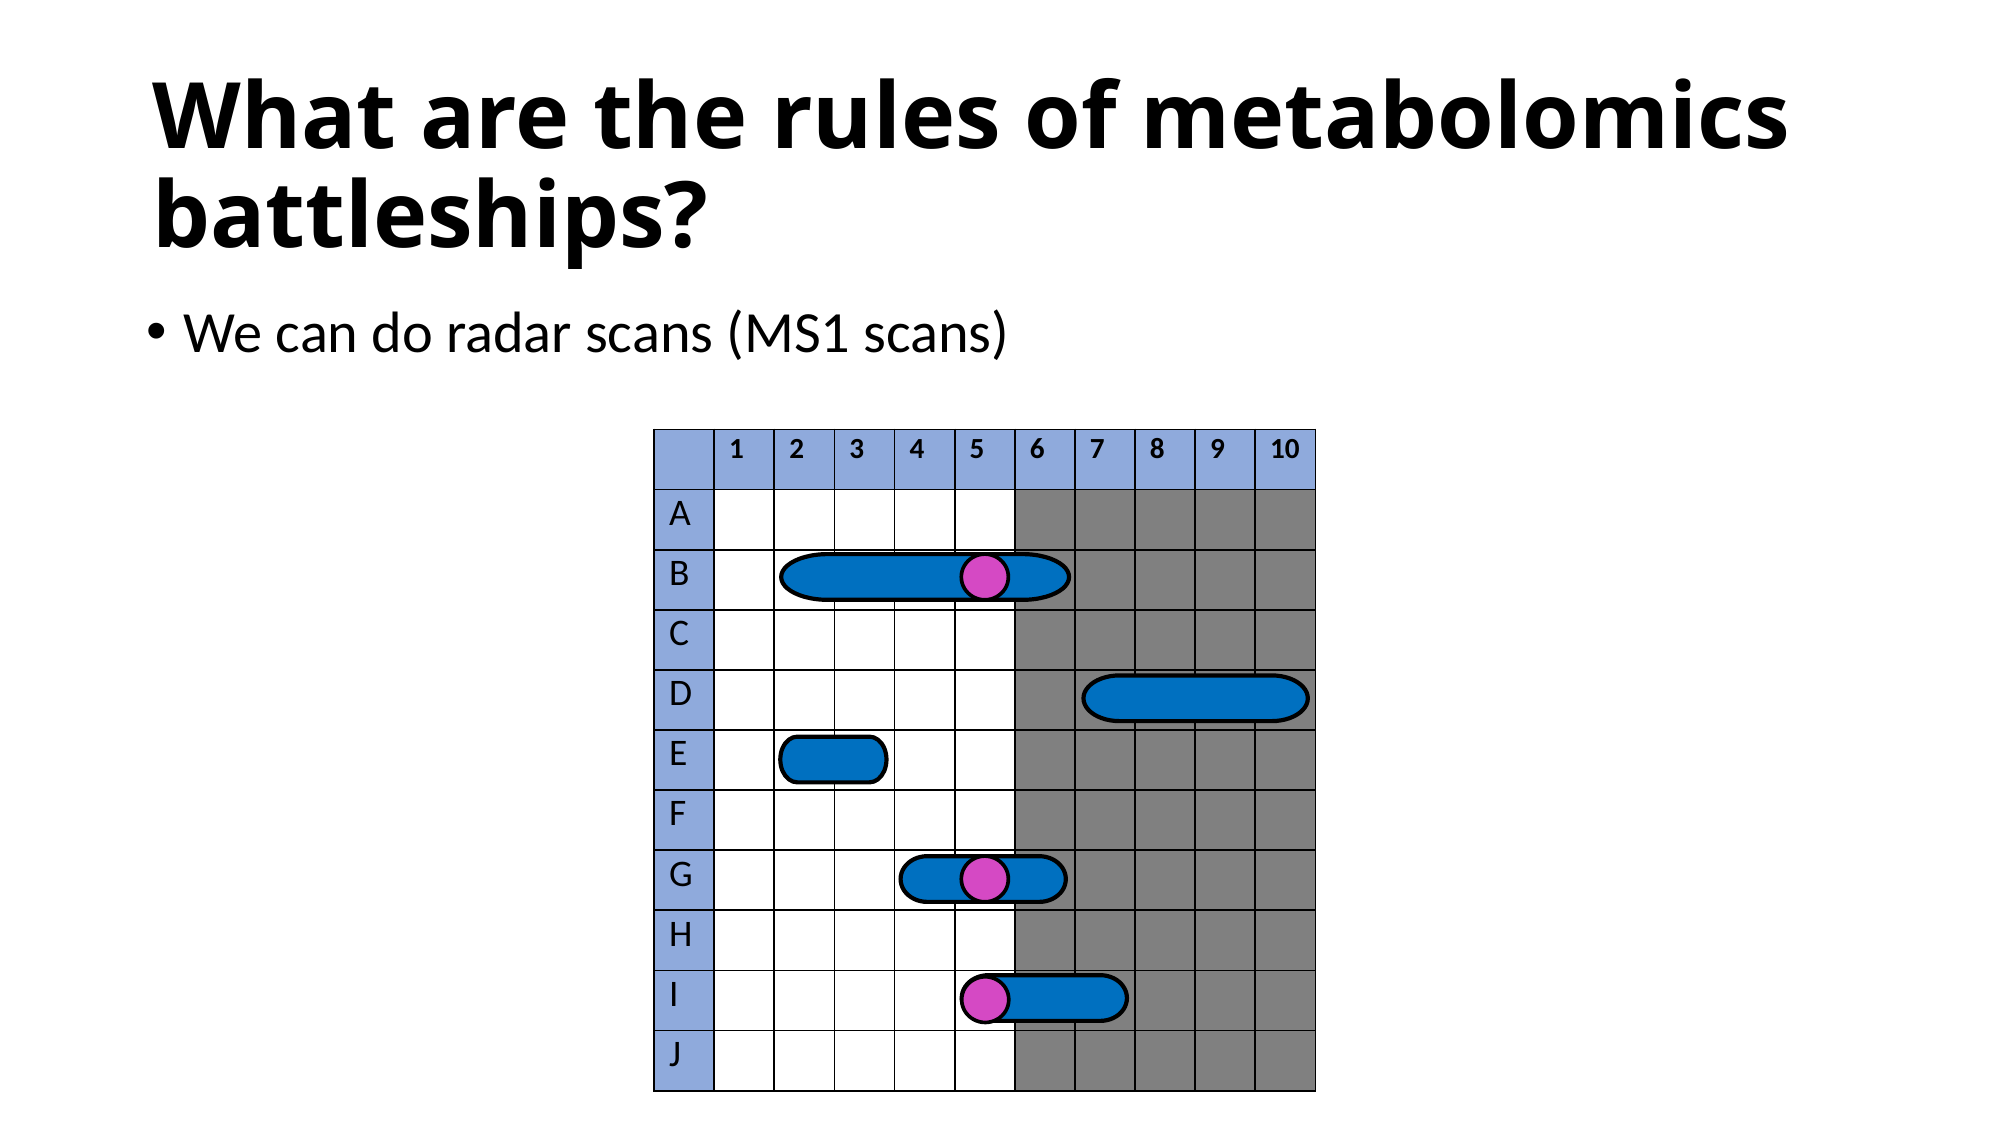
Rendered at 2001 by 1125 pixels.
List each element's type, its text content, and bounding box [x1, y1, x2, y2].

table_cell [1256, 851, 1315, 909]
table_cell [1016, 490, 1074, 549]
table_cell [956, 971, 1014, 1030]
table_cell [1076, 911, 1134, 970]
text_box [960, 975, 1010, 1024]
table_cell [775, 490, 834, 549]
text_box [960, 855, 1010, 903]
table_header 2 [775, 430, 834, 489]
table_cell [715, 671, 773, 729]
table_cell D [655, 671, 713, 729]
table_cell [835, 611, 894, 669]
table_cell [1196, 551, 1254, 609]
table_cell [1136, 911, 1194, 970]
table_cell [715, 551, 773, 609]
table_header 9 [1196, 430, 1254, 489]
text_box [780, 553, 978, 601]
table_cell [835, 851, 894, 909]
text_box We can do radar scans (MS1 scans) [131, 294, 1857, 396]
table_cell [1256, 490, 1315, 549]
table_cell [1076, 731, 1134, 789]
table_cell [1196, 723, 1254, 729]
table_cell [1256, 911, 1315, 970]
table_cell [895, 851, 954, 909]
table_cell [1256, 791, 1315, 849]
table_cell [775, 731, 834, 789]
table_cell [895, 1031, 954, 1090]
table_cell [1136, 551, 1194, 609]
table_cell [1016, 851, 1074, 909]
table_cell [956, 791, 1014, 849]
table_cell [1196, 971, 1254, 1030]
table_cell [1196, 791, 1254, 849]
table_cell [1016, 1031, 1074, 1090]
table_cell [956, 671, 1014, 729]
table_header [655, 430, 713, 489]
table_cell [1136, 490, 1194, 549]
table_cell [1016, 611, 1074, 669]
table_cell [1076, 971, 1134, 1030]
table_cell [835, 791, 894, 849]
table_cell [1076, 1031, 1134, 1090]
table_cell [895, 671, 954, 729]
table_cell [715, 1031, 773, 1090]
title What are the rules of metabolomics battleships? [137, 59, 1863, 278]
table_cell [1136, 1031, 1194, 1090]
table_cell [1136, 971, 1194, 1030]
table_cell [1076, 490, 1134, 549]
table_cell [1136, 791, 1194, 849]
table_cell [1256, 671, 1315, 729]
table_cell [775, 551, 834, 609]
table_cell [895, 601, 954, 609]
table_cell [1076, 611, 1134, 669]
table_cell [775, 911, 834, 970]
table_cell A [655, 490, 713, 549]
table_cell [715, 791, 773, 849]
table_cell [775, 971, 834, 1030]
table_cell [1016, 791, 1074, 849]
table_cell [1196, 851, 1254, 909]
table_cell [1196, 490, 1254, 549]
table_cell [1196, 1031, 1254, 1090]
table_cell [1256, 611, 1315, 669]
table_cell C [655, 611, 713, 669]
table_cell B [655, 551, 713, 609]
table_cell [1076, 791, 1134, 849]
table_header 1 [715, 430, 773, 489]
table_cell [1256, 551, 1315, 609]
table_cell [895, 490, 954, 549]
text_box [975, 974, 1128, 1022]
table_cell [895, 731, 954, 789]
table_cell [835, 911, 894, 970]
table_cell [1016, 671, 1074, 729]
table_cell [835, 490, 894, 549]
table_cell [1076, 551, 1134, 609]
table_header 4 [895, 430, 954, 489]
table_header 5 [956, 430, 1014, 489]
table_cell [775, 611, 834, 669]
table_cell [1196, 731, 1254, 789]
table_cell [835, 601, 894, 609]
text_box [992, 855, 1067, 903]
table_header 8 [1136, 430, 1194, 489]
table_cell [835, 971, 894, 1030]
table_cell [956, 611, 1014, 669]
table_cell [835, 1031, 894, 1090]
table_cell [1076, 671, 1134, 729]
table_cell [835, 671, 894, 729]
table_header 3 [835, 430, 894, 489]
table_cell [1016, 1022, 1074, 1030]
table_cell [956, 490, 1014, 549]
table_header 6 [1016, 430, 1074, 489]
table_cell [1256, 971, 1315, 1030]
table_header 7 [1076, 430, 1134, 489]
table_cell [956, 731, 1014, 789]
table_cell [895, 911, 954, 970]
table_cell [1136, 851, 1194, 909]
table_cell G [655, 851, 713, 909]
table_cell [835, 731, 894, 789]
table_cell [775, 851, 834, 909]
table_cell [775, 671, 834, 729]
table_cell [715, 911, 773, 970]
table_cell [1136, 731, 1194, 789]
table_cell [1256, 1031, 1315, 1090]
table_cell [1136, 611, 1194, 669]
table_cell E [655, 731, 713, 789]
text_box [992, 553, 1071, 601]
table_cell [956, 601, 1014, 609]
table_cell J [655, 1031, 713, 1090]
text_box [960, 553, 1010, 601]
table_cell [895, 611, 954, 669]
table_cell [956, 911, 1014, 970]
table_cell I [655, 971, 713, 1030]
table_cell [715, 971, 773, 1030]
table_cell [715, 611, 773, 669]
text_box [779, 735, 888, 784]
table_cell [775, 1031, 834, 1090]
table_cell F [655, 791, 713, 849]
table_cell H [655, 911, 713, 970]
table_cell [1016, 911, 1074, 970]
table_cell [1196, 911, 1254, 970]
table_header 10 [1256, 430, 1315, 489]
table_cell [1016, 551, 1074, 609]
table_cell [895, 971, 954, 1030]
table_cell [715, 490, 773, 549]
table_cell [715, 731, 773, 789]
table_cell [1016, 731, 1074, 789]
table_cell [1076, 851, 1134, 909]
table_cell [956, 1031, 1014, 1090]
table_cell [956, 851, 1014, 855]
table_cell [1196, 611, 1254, 669]
text_box [899, 855, 978, 903]
table_cell [715, 851, 773, 909]
table_cell [895, 791, 954, 849]
text_box [1082, 674, 1309, 723]
table_cell [956, 903, 1014, 909]
table_cell [1136, 723, 1194, 729]
table_cell [775, 791, 834, 849]
table_cell [1256, 731, 1315, 789]
